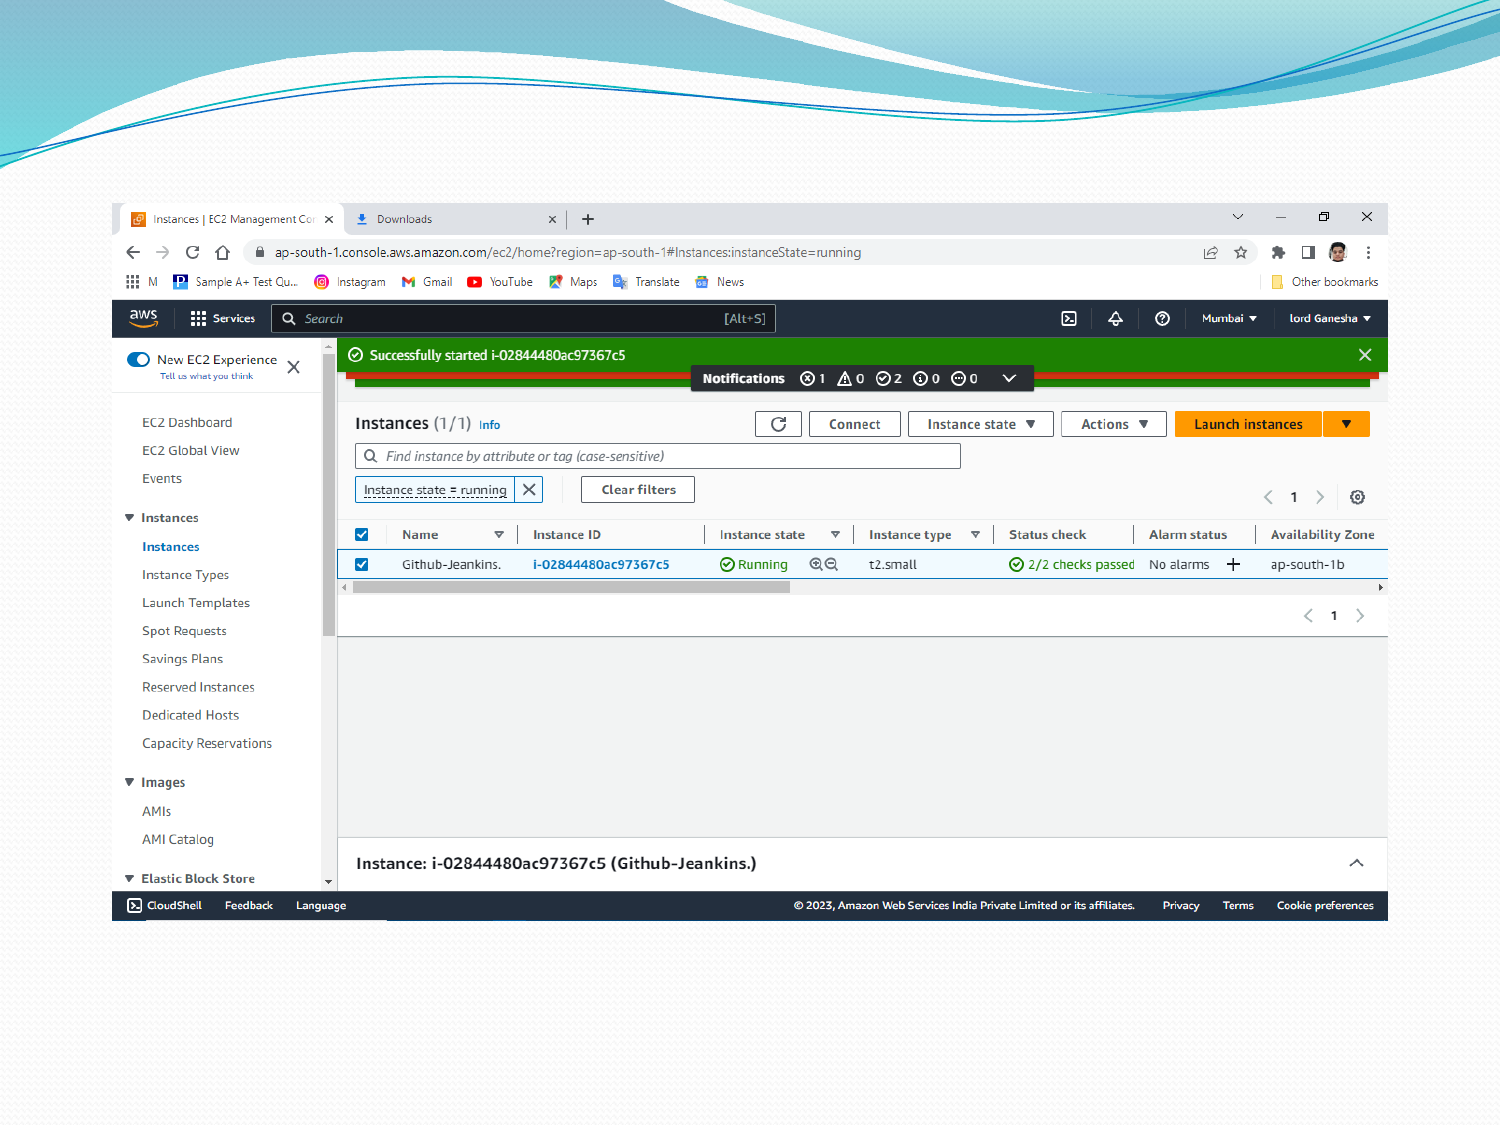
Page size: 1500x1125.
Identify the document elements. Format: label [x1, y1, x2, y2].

picture [112, 203, 1388, 921]
